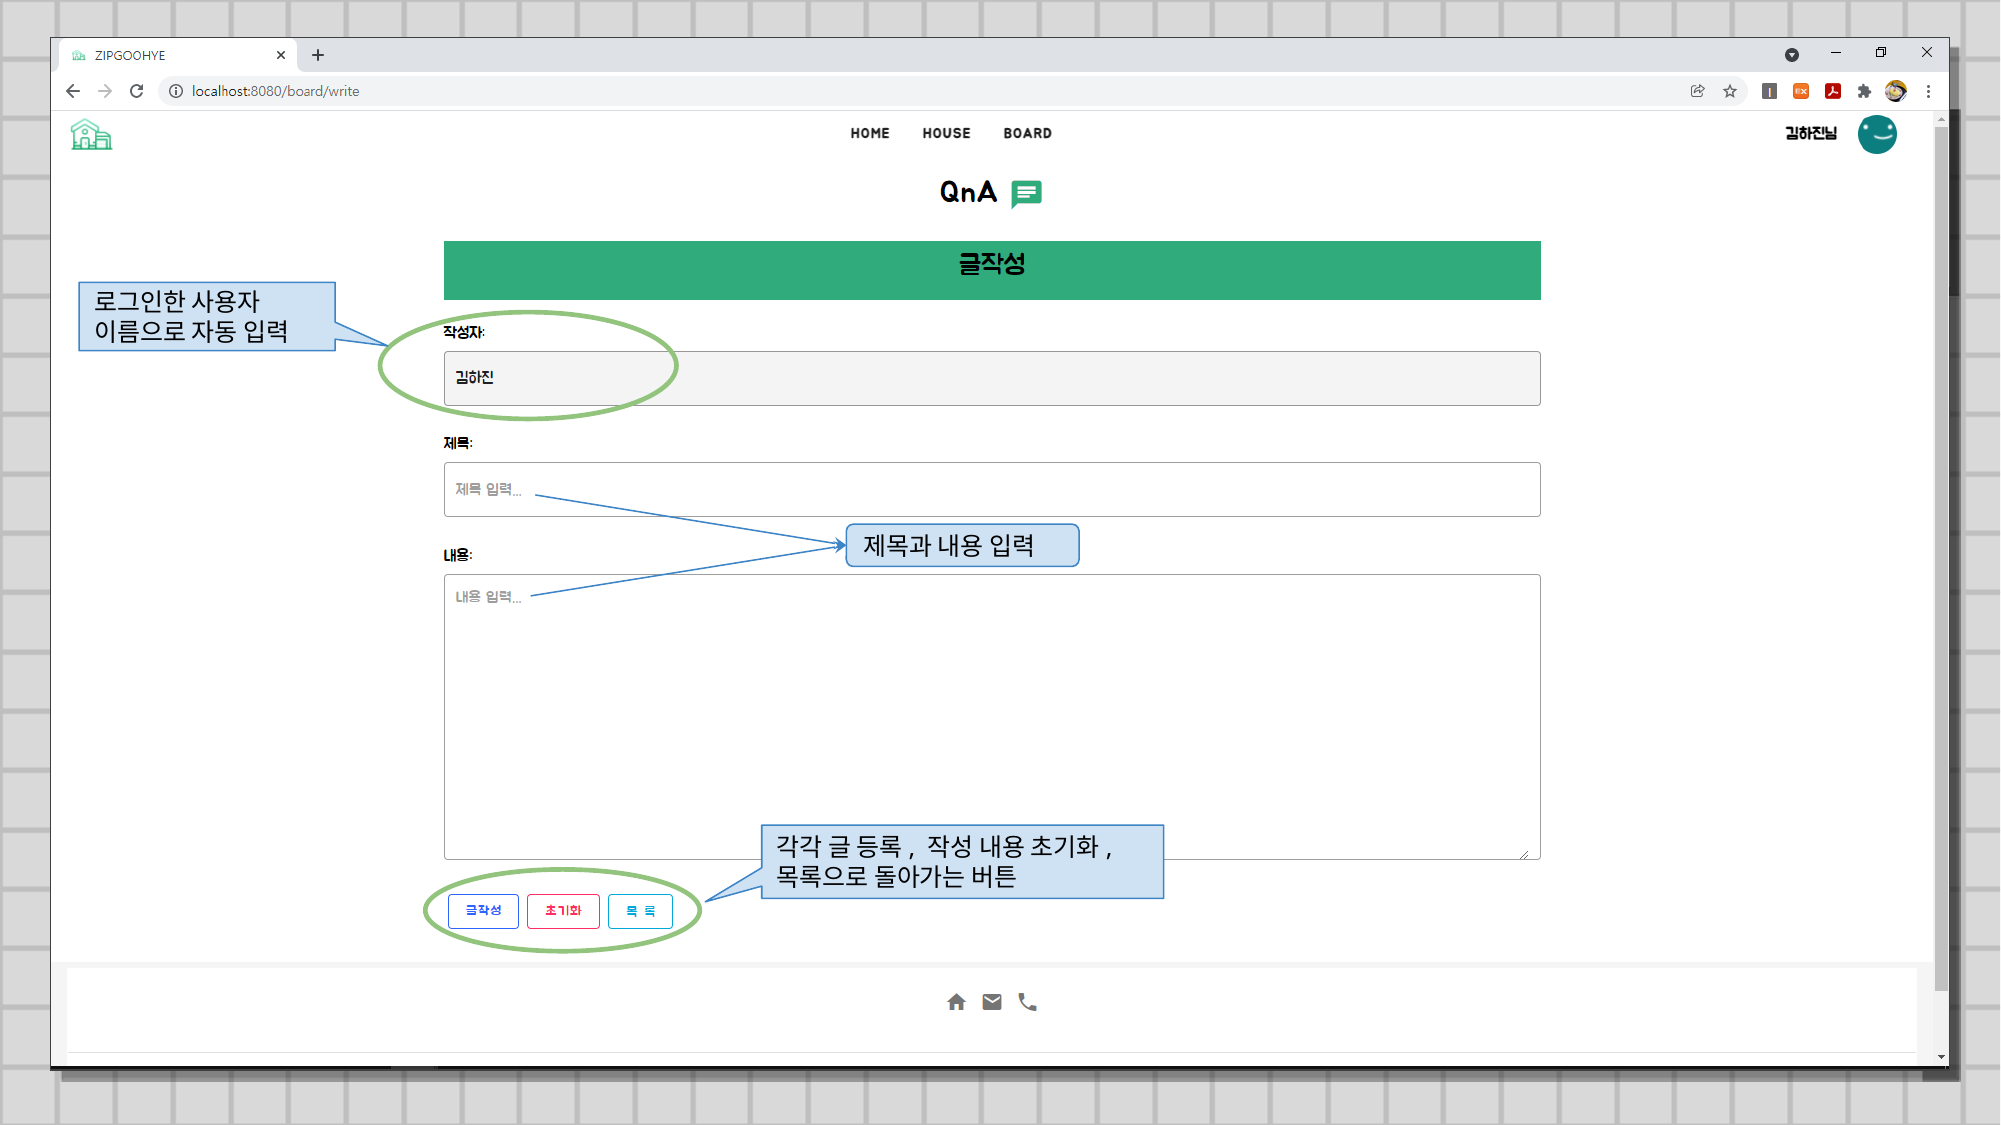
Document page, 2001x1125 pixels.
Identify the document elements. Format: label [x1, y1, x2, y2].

text_box [530, 544, 847, 597]
text_box [535, 494, 847, 544]
picture [0, 0, 2001, 1125]
